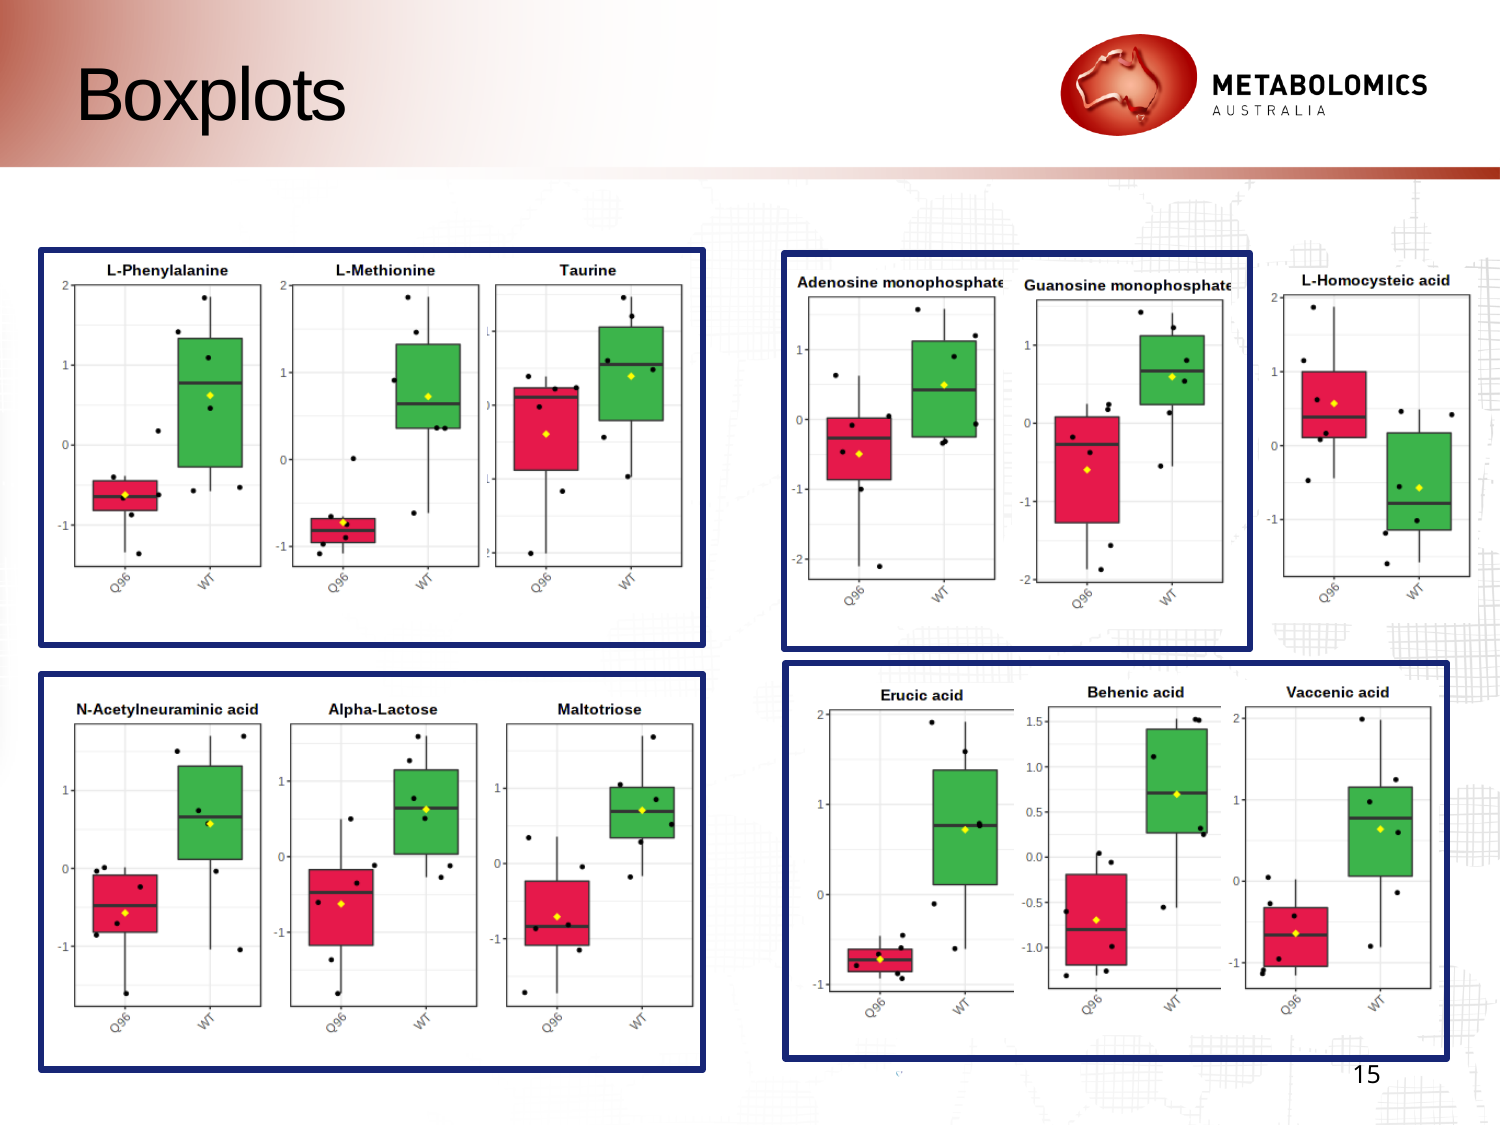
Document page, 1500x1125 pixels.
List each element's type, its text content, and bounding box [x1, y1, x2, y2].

text_box [785, 663, 1447, 1059]
text_box [784, 253, 1250, 649]
title Boxplots [75, 45, 1020, 223]
picture [0, 0, 1500, 1125]
slide_number 15 [1046, 1059, 1397, 1100]
text_box [41, 249, 703, 646]
text_box [41, 674, 703, 1070]
